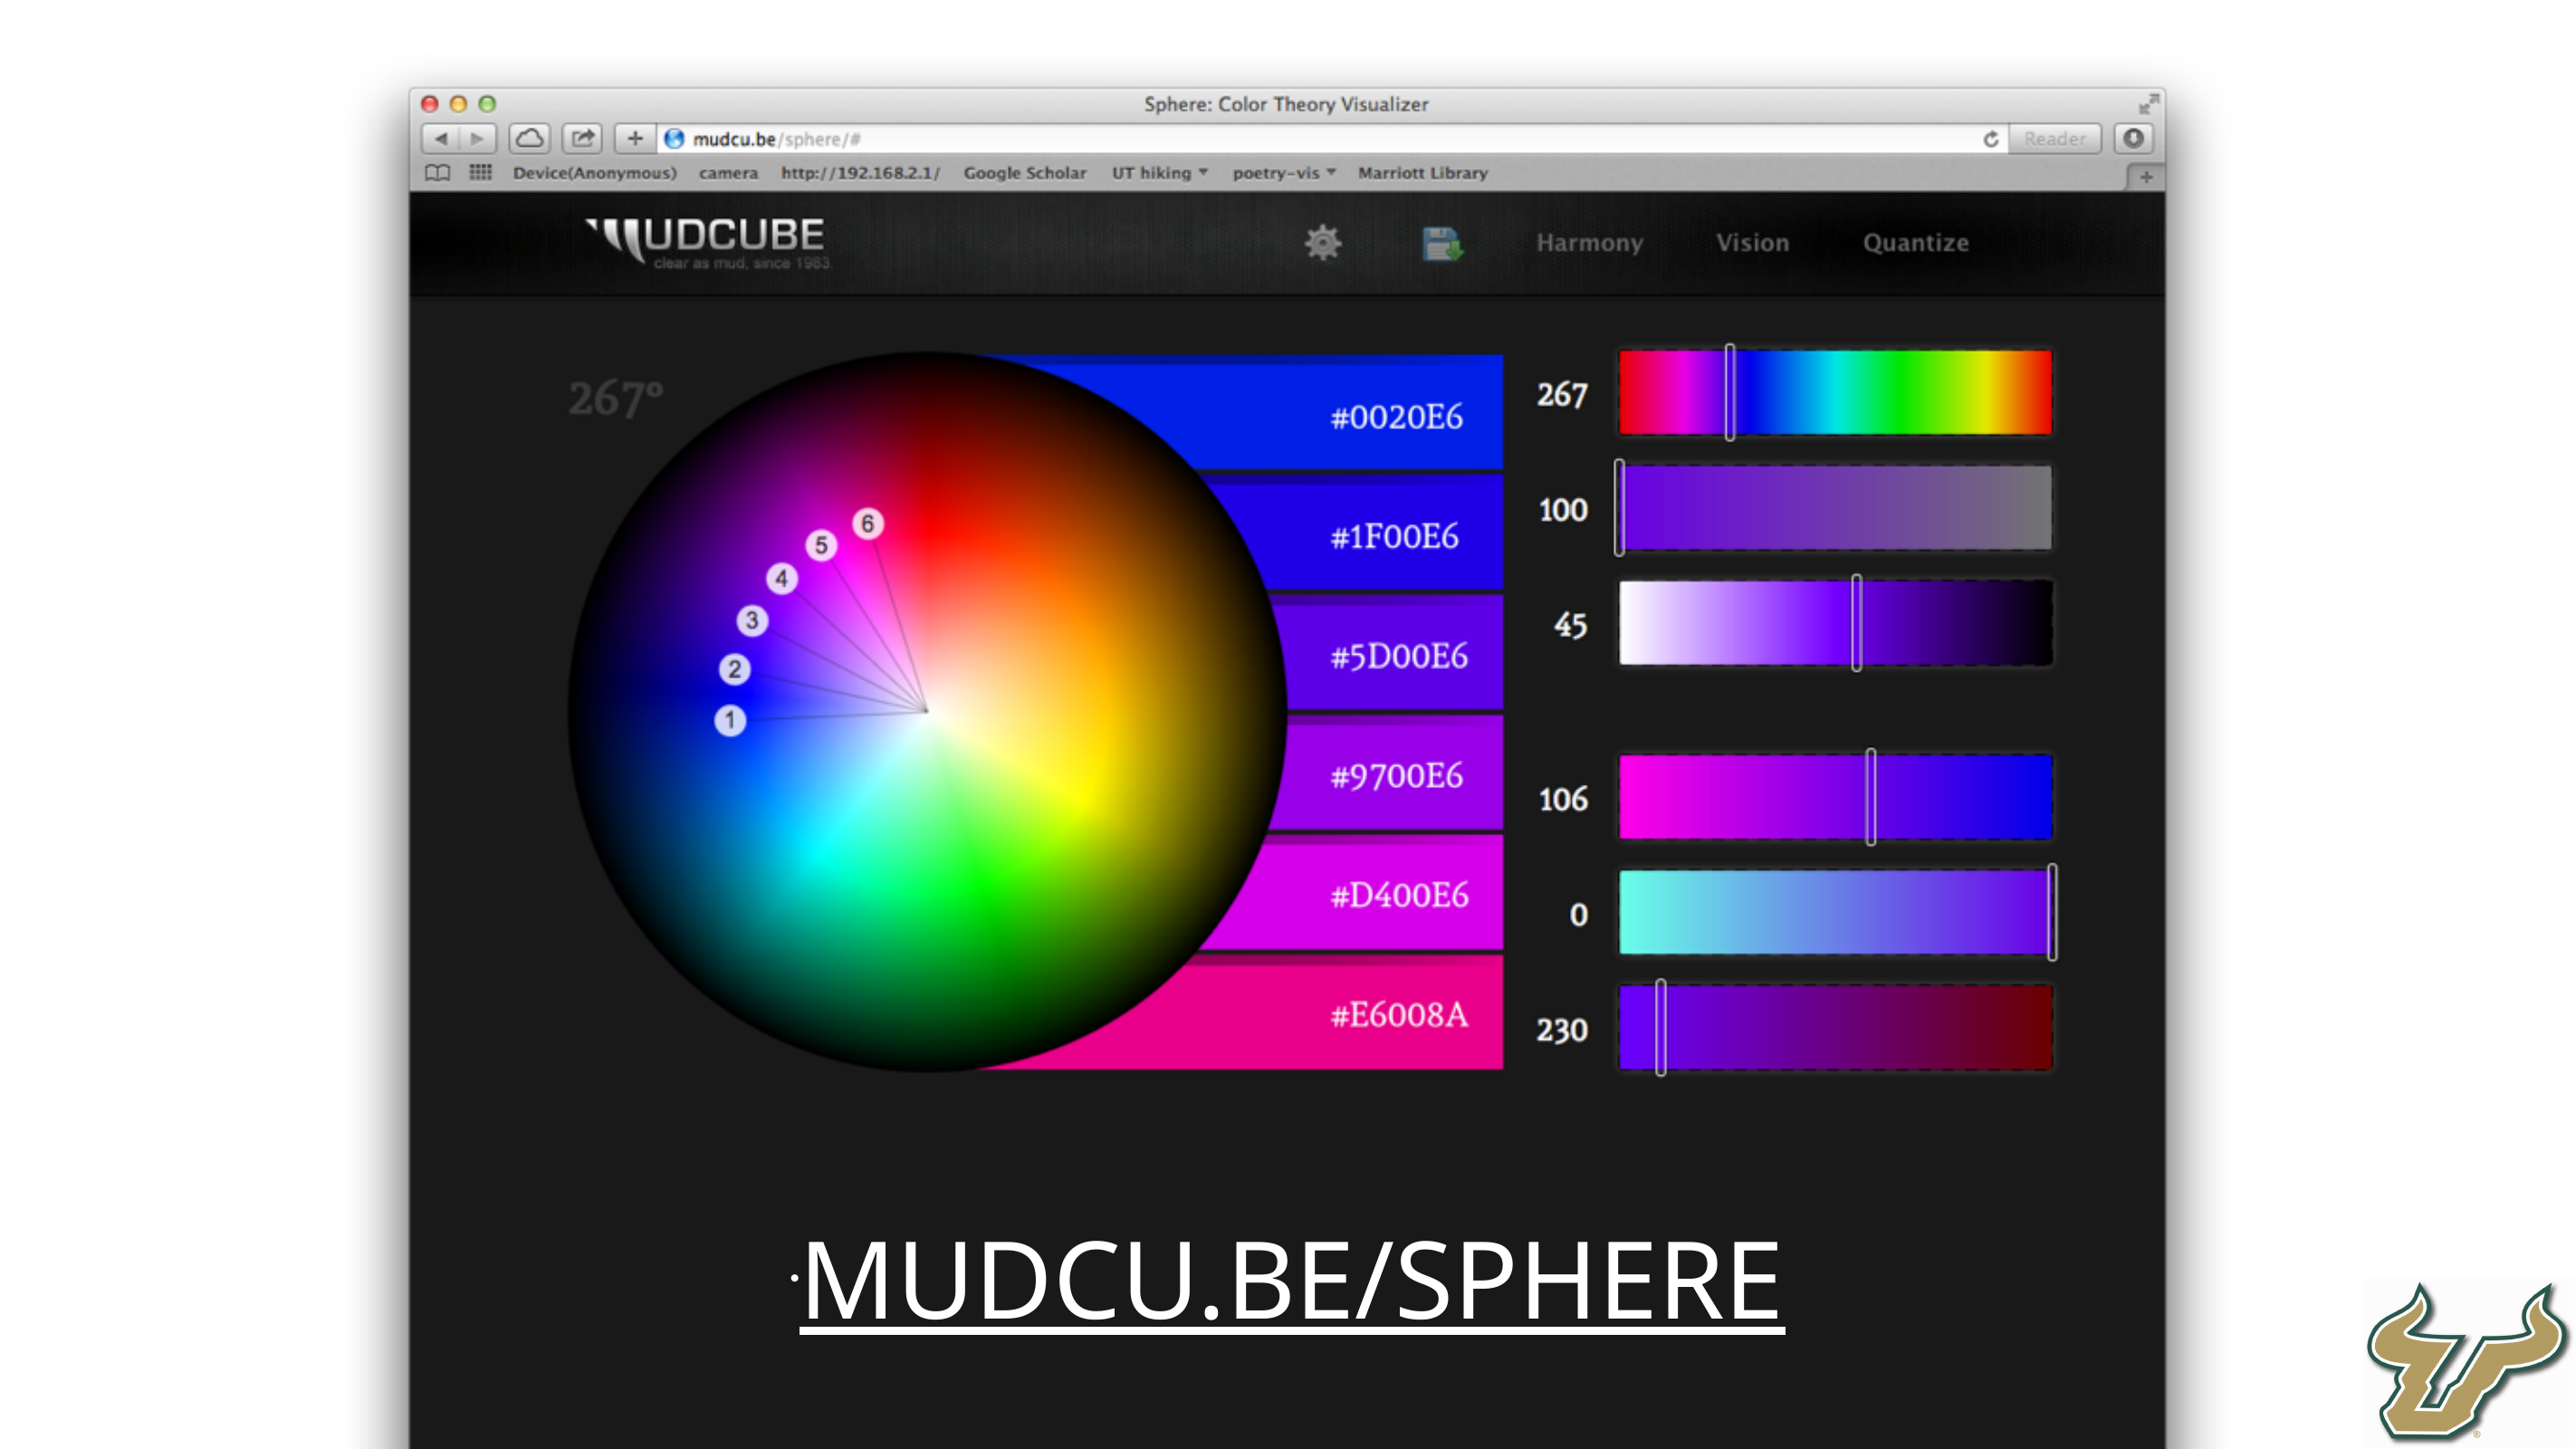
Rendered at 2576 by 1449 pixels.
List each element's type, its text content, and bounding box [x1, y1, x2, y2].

list MUDCU.BE/sphere [473, 1202, 2103, 1367]
text_box [328, 38, 2248, 1449]
picture [2363, 1278, 2576, 1448]
